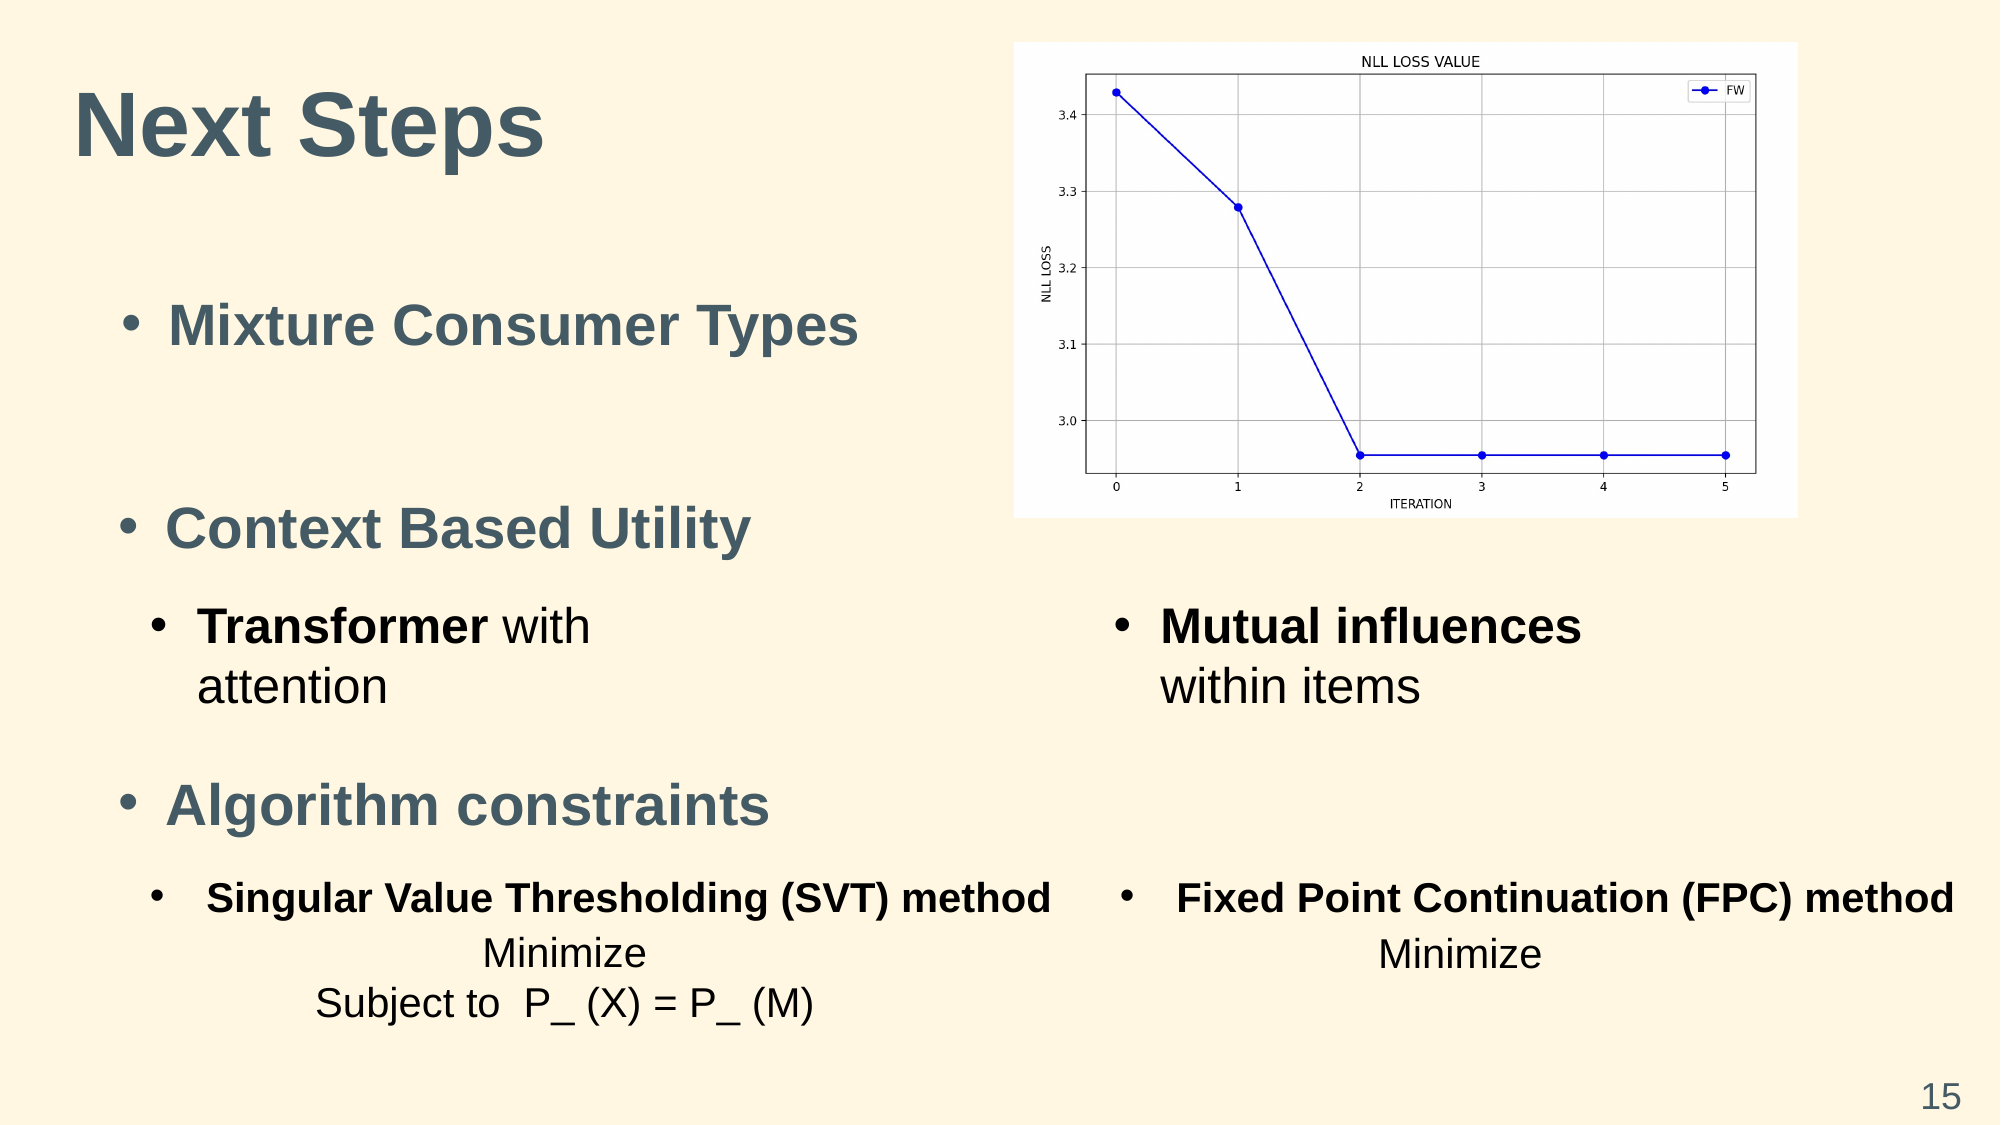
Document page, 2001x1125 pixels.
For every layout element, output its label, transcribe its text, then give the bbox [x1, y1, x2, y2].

text_box Fixed Point Continuation (FPC) method [1105, 863, 1971, 929]
text_box Mutual influences within items [1098, 586, 1712, 722]
text_box Mixture Consumer Types [106, 279, 876, 365]
picture [1014, 42, 1798, 518]
text_box 15 [1905, 1064, 1997, 1125]
text_box Transformer with attention [135, 586, 749, 722]
text_box Singular Value Thresholding (SVT) method [135, 863, 1076, 929]
text_box Next Steps [58, 57, 563, 183]
text_box Context Based Utility [104, 483, 768, 568]
text_box Algorithm constraints [104, 759, 787, 845]
